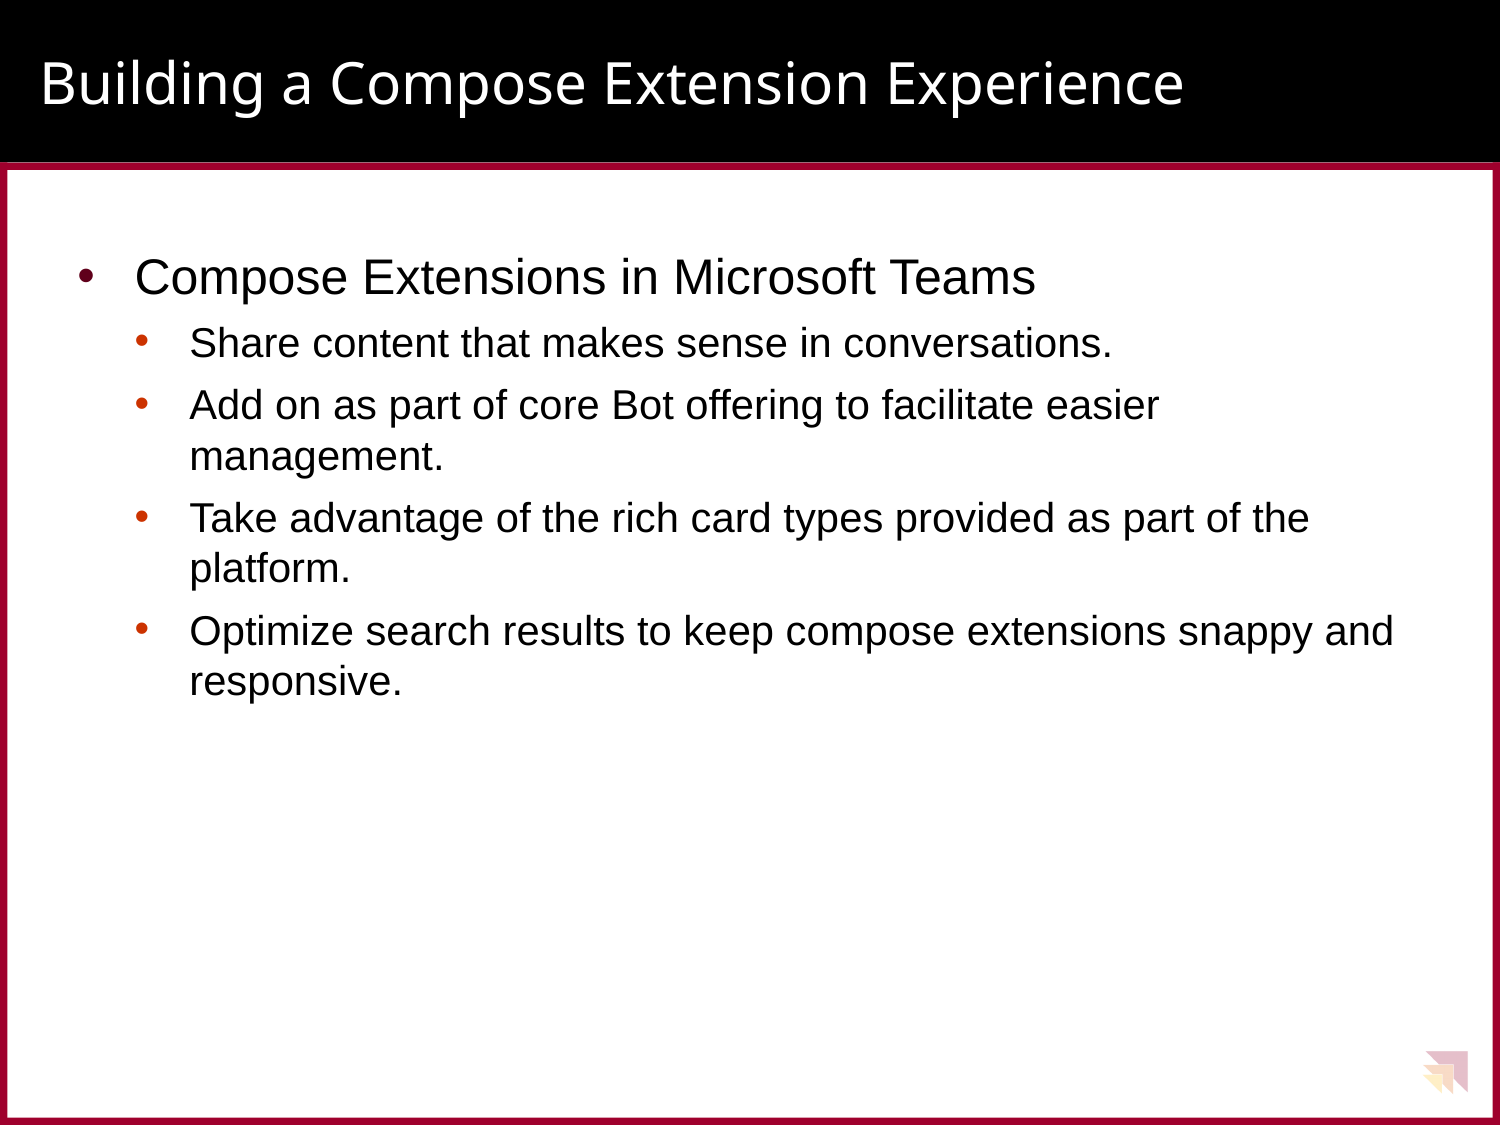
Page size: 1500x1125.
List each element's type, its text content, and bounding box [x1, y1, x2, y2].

list Compose Extensions in Microsoft Teams Share content that makes sense in conversations. Add on as part of core Bot offering to facilitate easier management. Take advantage of the rich card types provided as part of the platform. Optimize search results to keep compose extensions snappy and responsive. [62, 237, 1438, 1088]
title Building a Compose Extension Experience [24, 12, 1438, 150]
